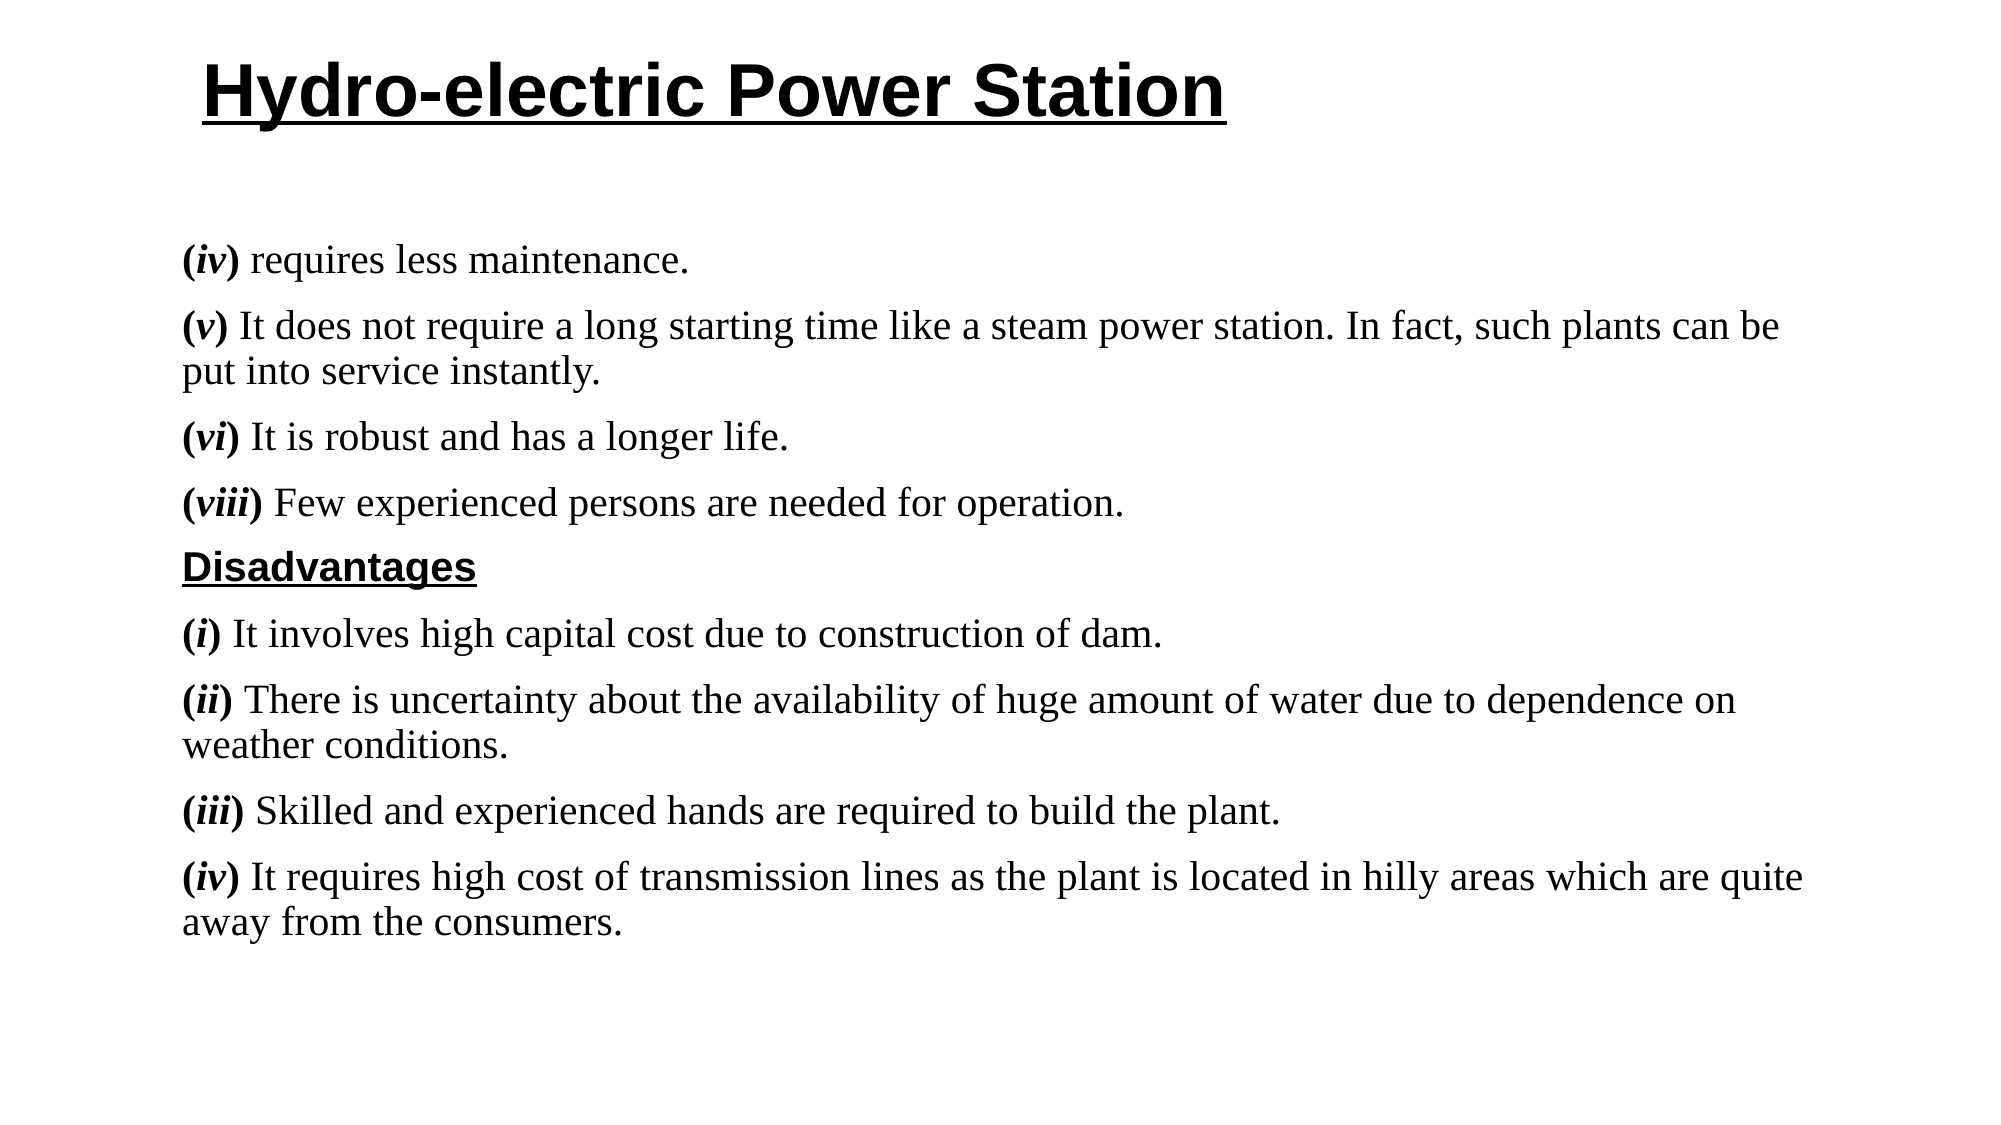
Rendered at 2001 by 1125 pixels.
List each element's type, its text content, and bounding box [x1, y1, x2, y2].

title Hydro-electric Power Station [187, 28, 1402, 157]
list (iv) requires less maintenance. (v) It does not require a long starting time like a steam power station. In fact, such plants can be put into service instantly. (vi) It is robust and has a longer life. (viii) Few experienced persons are needed for operation. Disadvantages (i) It involves high capital cost due to construction of dam. (ii) There is uncertainty about the availability of huge amount of water due to dependence on weather conditions. (iii) Skilled and experienced hands are required to build the plant. (iv) It requires high cost of transmission lines as the plant is located in hilly areas which are quite away from the consumers. [167, 229, 1839, 1069]
